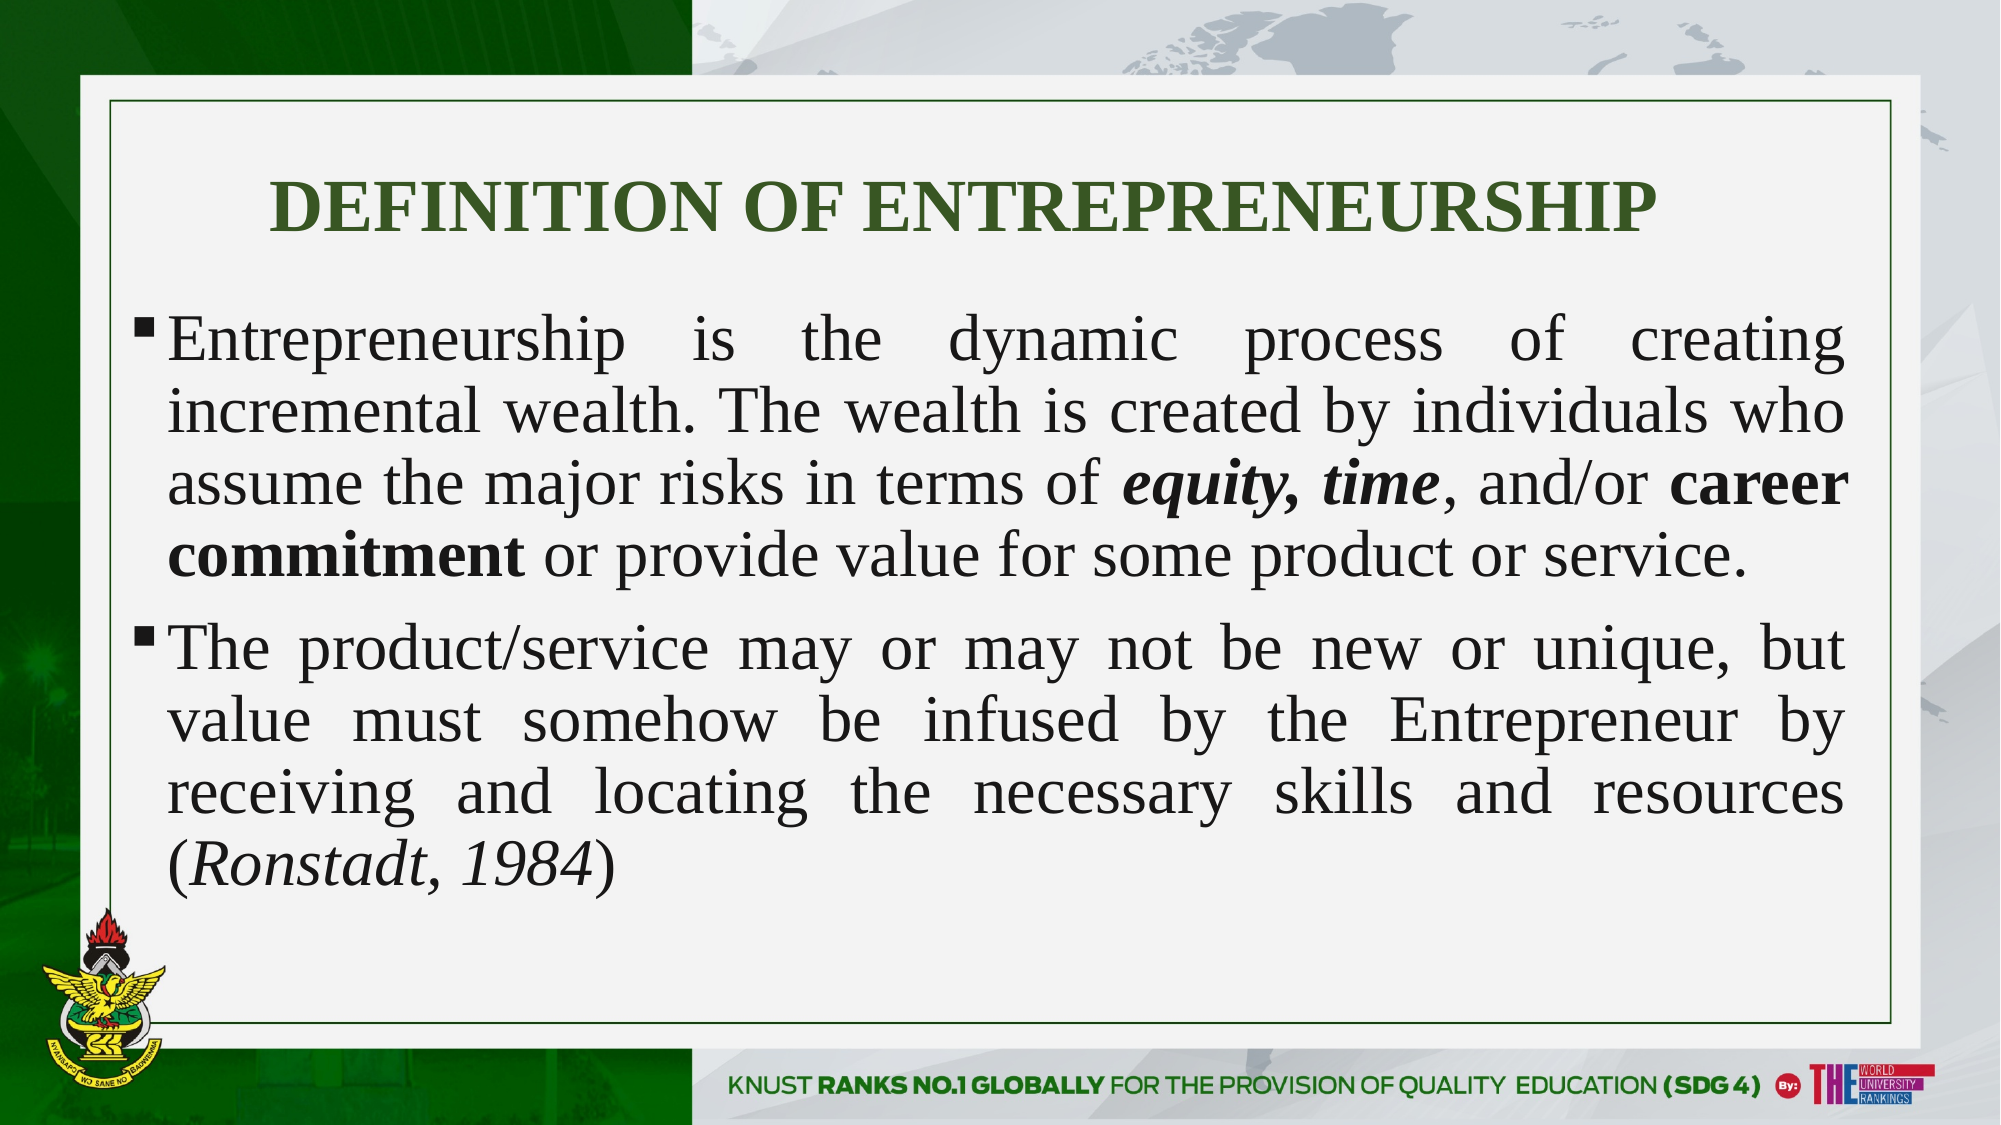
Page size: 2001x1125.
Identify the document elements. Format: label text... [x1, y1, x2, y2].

picture [0, 0, 2001, 1125]
title DEFINITION OF ENTREPRENEURSHIP [207, 148, 1722, 267]
list Entrepreneurship is the dynamic process of creating incremental wealth. The wealth is created by individuals who assume the major risks in terms of equity, time, and/or career commitment or provide value for some product or service. The product/service may or may not be new or unique, but value must somehow be infused by the Entrepreneur by receiving and locating the necessary skills and resources (Ronstadt, 1984) [114, 295, 1864, 1061]
